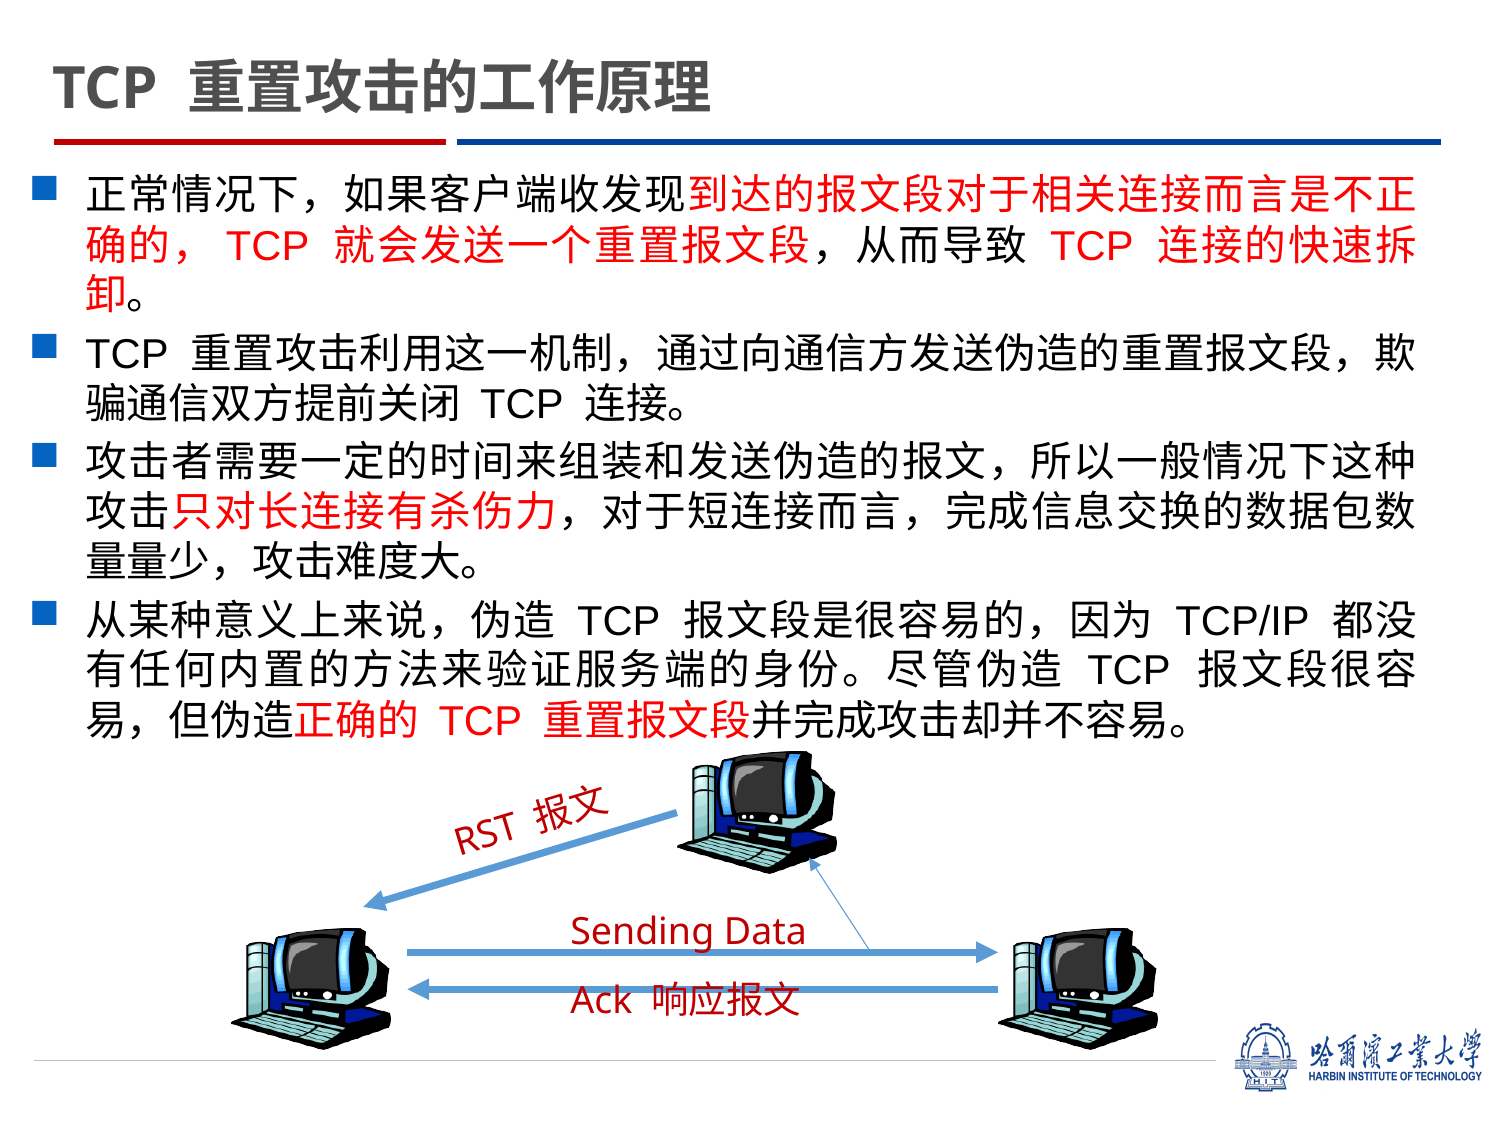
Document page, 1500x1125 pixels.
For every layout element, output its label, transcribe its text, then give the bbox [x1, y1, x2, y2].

text_box 正常情况下，如果客户端收发现到达的报文段对于相关连接而言是不正确的，TCP 就会发送一个重置报文段，从而导致 TCP 连接的快速拆卸。 TCP 重置攻击利用这一机制，通过向通信方发送伪造的重置报文段，欺骗通信双方提前关闭 TCP 连接。 攻击者需要一定的时间来组装和发送伪造的报文，所以一般情况下这种攻击只对长连接有杀伤力，对于短连接而言，完成信息交换的数据包数量量少，攻击难度大。 从某种意义上来说，伪造 TCP 报文段是很容易的，因为 TCP/IP 都没有任何内置的方法来验证服务端的身份。尽管伪造 TCP 报文段很容易，但伪造正确的 TCP 重置报文段并完成攻击却并不容易。 [14, 160, 1432, 751]
picture [1204, 1023, 1482, 1094]
text_box TCP 重置攻击的工作原理 [37, 42, 727, 128]
text_box Sending Data [568, 906, 808, 952]
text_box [363, 812, 677, 907]
text_box Ack 响应报文 [568, 990, 839, 1022]
text_box [230, 928, 391, 1050]
text_box [997, 928, 1158, 1050]
text_box [676, 751, 837, 874]
text_box RST 报文 [475, 742, 718, 812]
text_box Ack 响应报文 [568, 975, 839, 989]
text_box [808, 857, 871, 953]
